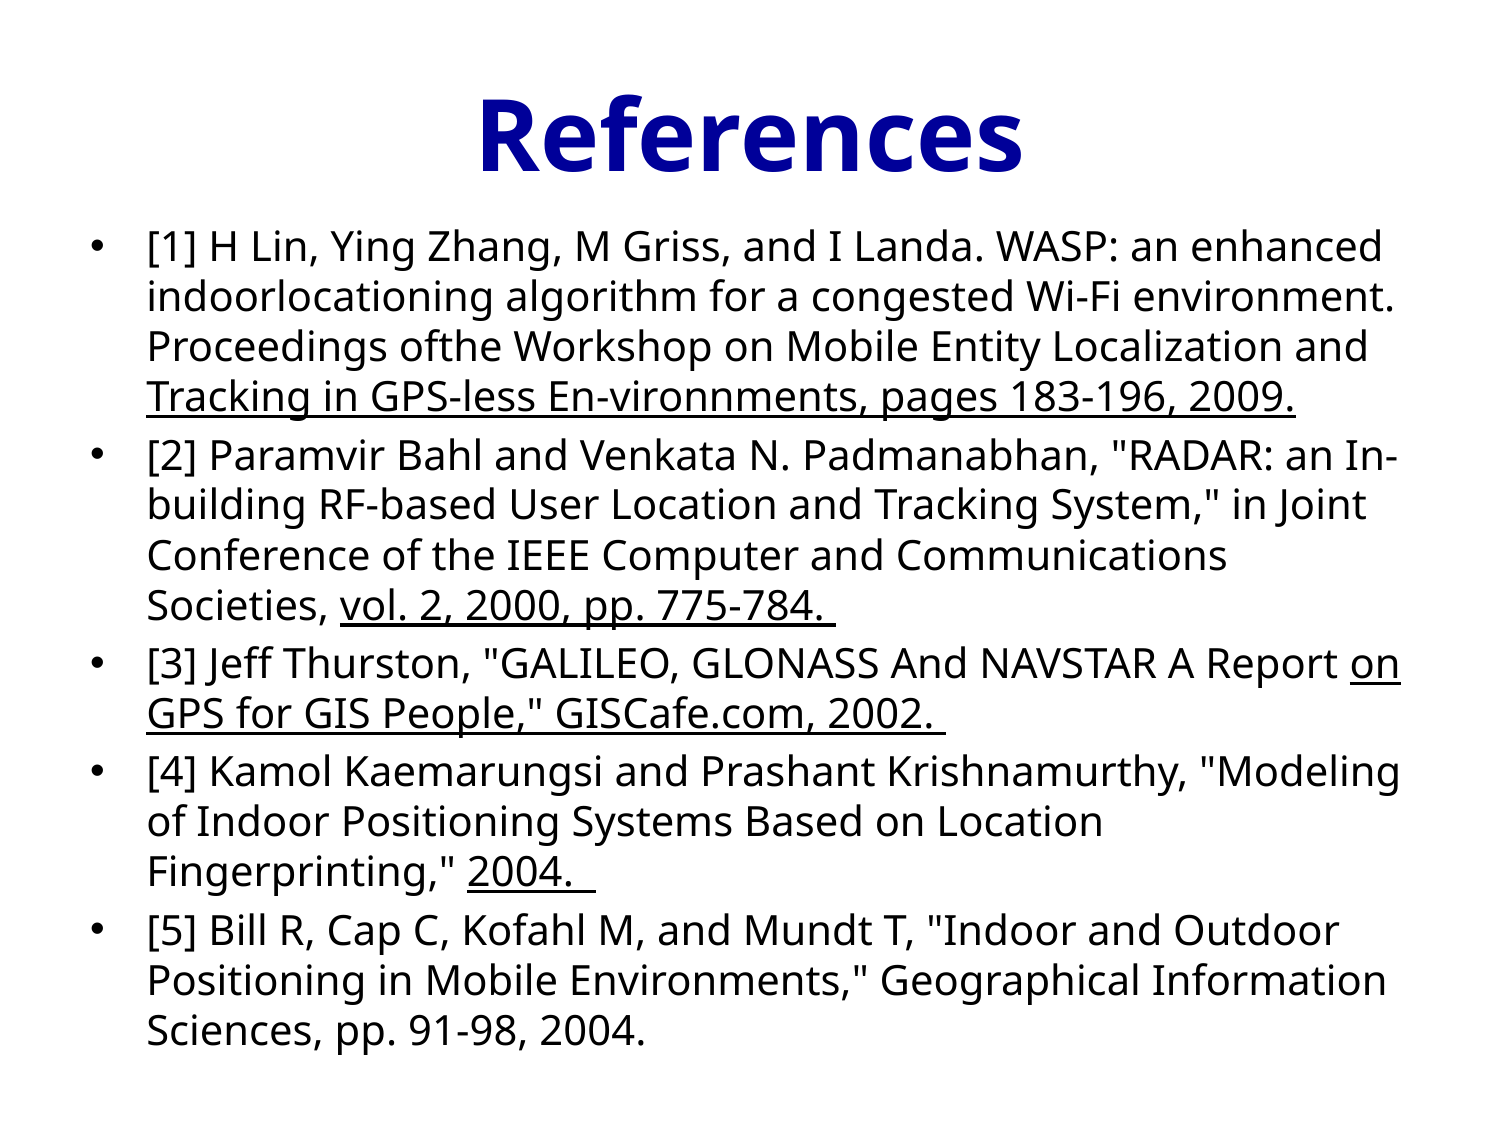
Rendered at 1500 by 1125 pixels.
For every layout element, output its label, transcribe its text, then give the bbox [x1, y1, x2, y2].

list [1] H Lin, Ying Zhang, M Griss, and I Landa. WASP: an enhanced indoorlocationing algorithm for a congested Wi-Fi environment. Proceedings ofthe Workshop on Mobile Entity Localization and Tracking in GPS-less En-vironnments, pages 183-196, 2009. [2] Paramvir Bahl and Venkata N. Padmanabhan, "RADAR: an In-building RF-based User Location and Tracking System," in Joint Conference of the IEEE Computer and Communications Societies, vol. 2, 2000, pp. 775-784. [3] Jeff Thurston, "GALILEO, GLONASS And NAVSTAR A Report on GPS for GIS People," GISCafe.com, 2002. [4] Kamol Kaemarungsi and Prashant Krishnamurthy, "Modeling of Indoor Positioning Systems Based on Location Fingerprinting," 2004. [5] Bill R, Cap C, Kofahl M, and Mundt T, "Indoor and Outdoor Positioning in Mobile Environments," Geographical Information Sciences, pp. 91-98, 2004. [75, 212, 1425, 1038]
title References [75, 37, 1425, 212]
